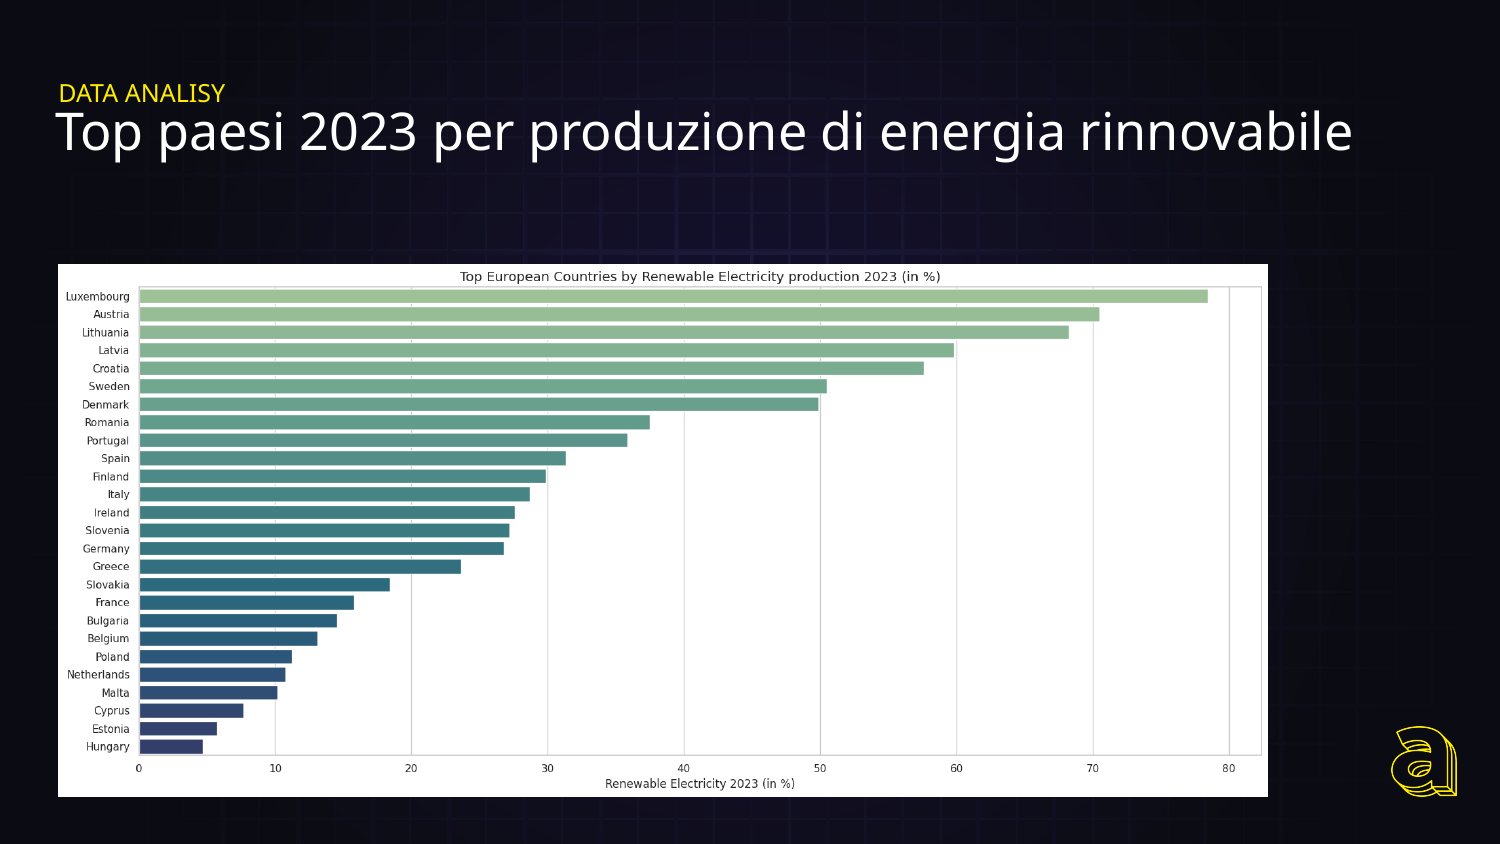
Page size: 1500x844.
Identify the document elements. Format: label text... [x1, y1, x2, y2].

picture [0, 0, 1500, 844]
text_box Top paesi 2023 per produzione di energia rinnovabile [40, 83, 1426, 229]
subtitle DATA ANALISY [58, 57, 979, 114]
